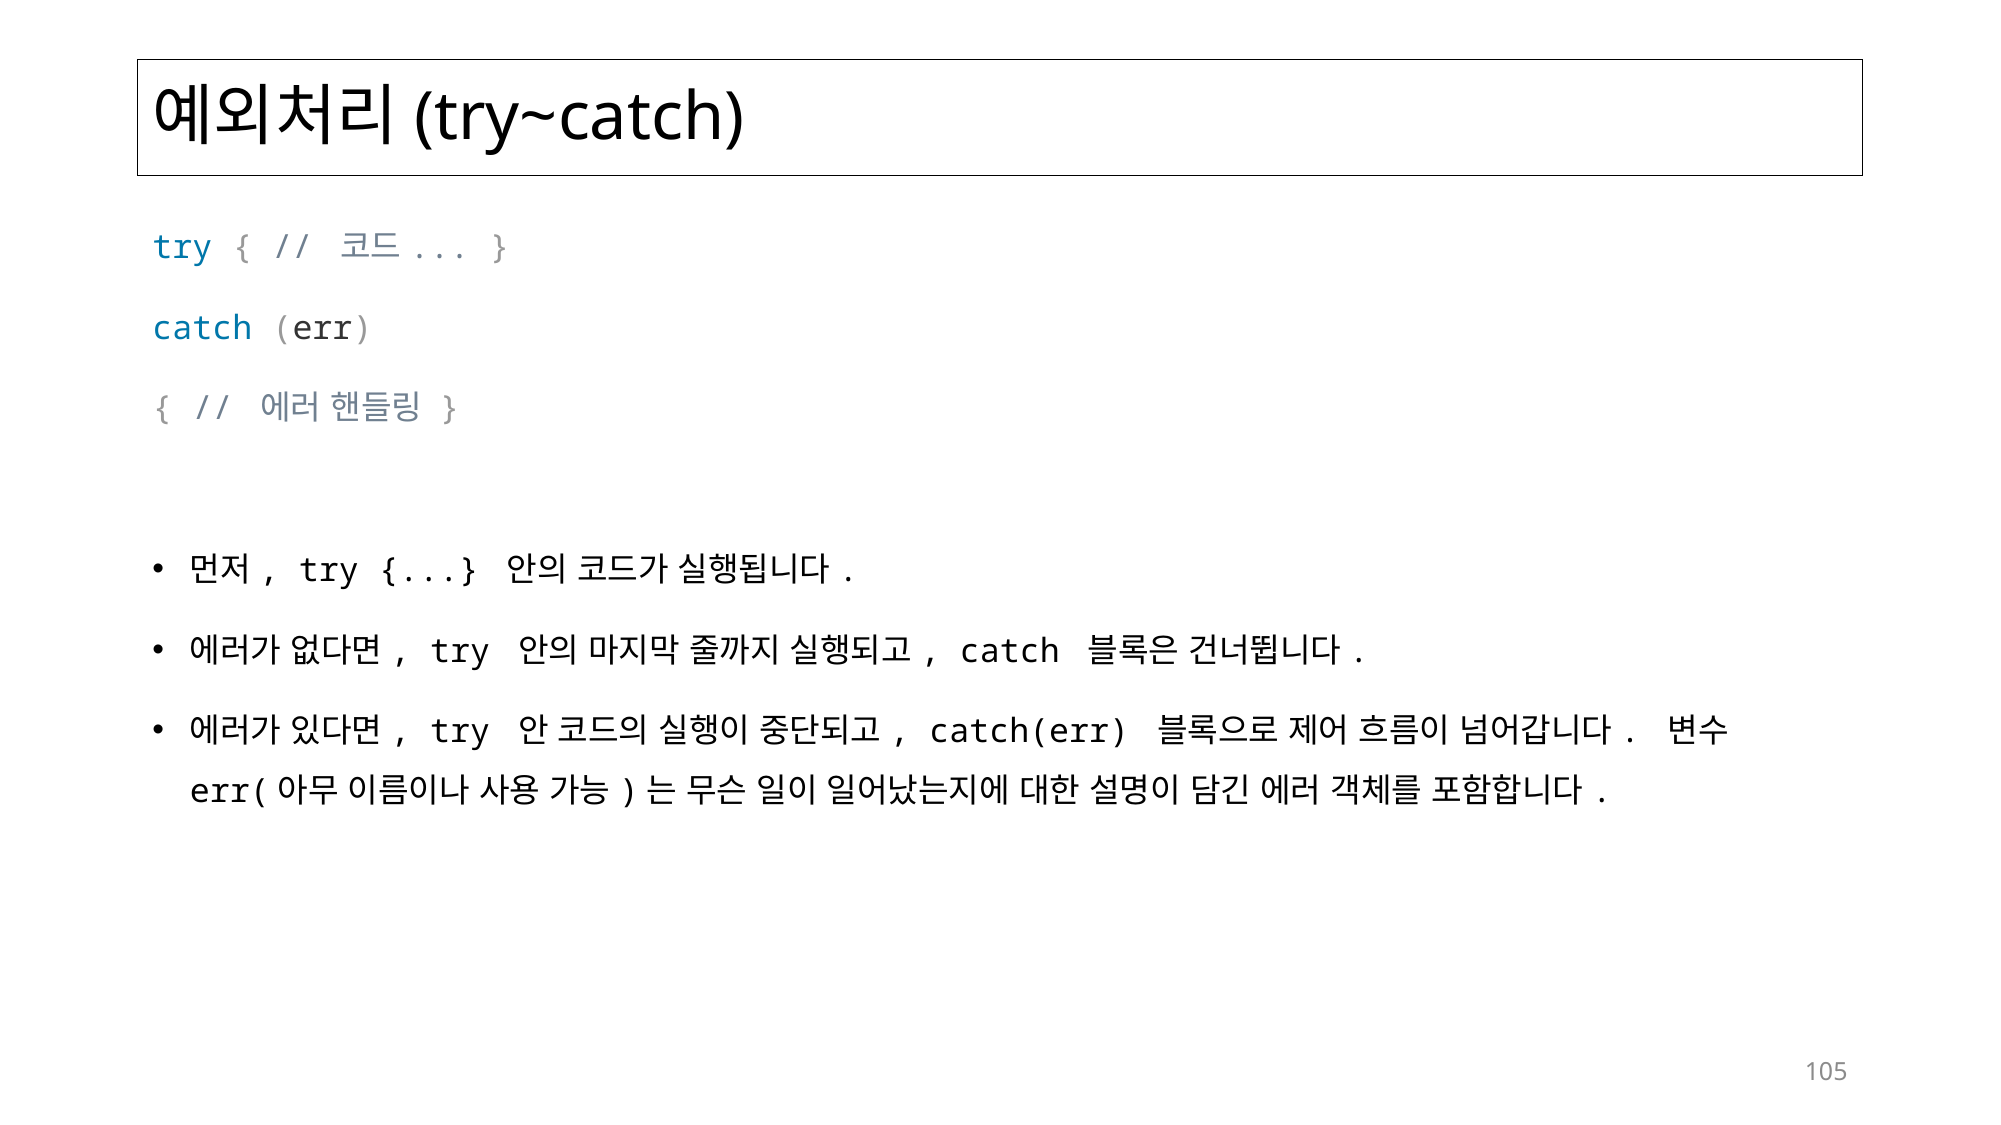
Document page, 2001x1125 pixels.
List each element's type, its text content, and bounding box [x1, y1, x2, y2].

list try { // 코드... } catch (err) { // 에러 핸들링 } 먼저, try {...} 안의 코드가 실행됩니다. 에러가 없다면, try 안의 마지막 줄까지 실행되고, catch 블록은 건너뜁니다. 에러가 있다면, try 안 코드의 실행이 중단되고, catch(err) 블록으로 제어 흐름이 넘어갑니다. 변수 err(아무 이름이나 사용 가능)는 무슨 일이 일어났는지에 대한 설명이 담긴 에러 객체를 포함합니다. [137, 197, 1863, 1014]
title 예외처리(try~catch) [137, 59, 1863, 176]
slide_number 105 [1412, 1042, 1863, 1103]
